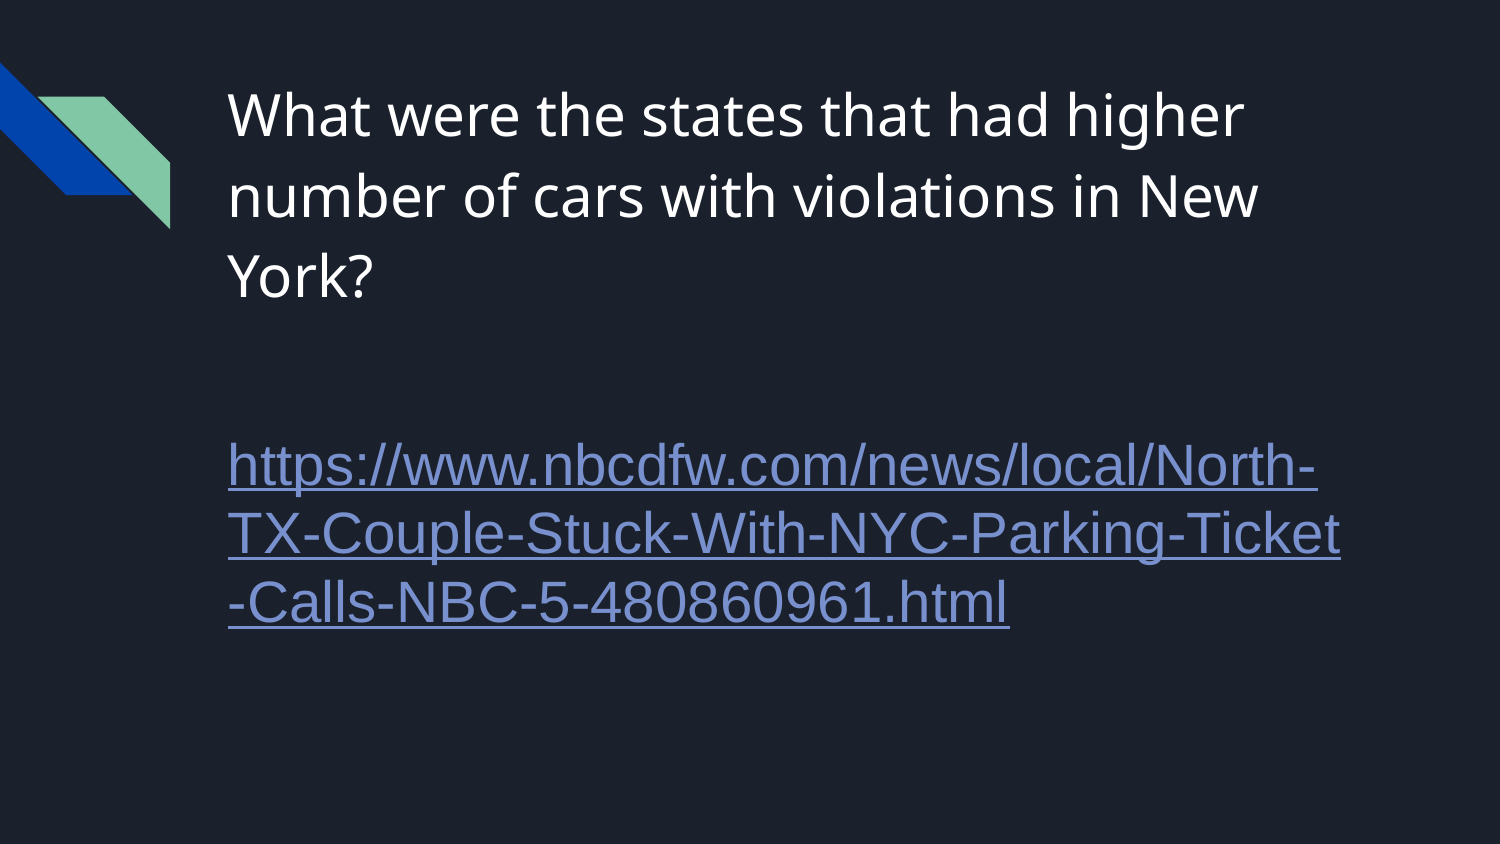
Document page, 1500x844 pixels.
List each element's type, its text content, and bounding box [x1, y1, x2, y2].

title What were the states that had higher number of cars with violations in New York? [212, 52, 1368, 246]
list https://www.nbcdfw.com/news/local/North-TX-Couple-Stuck-With-NYC-Parking-Ticket-Calls-NBC-5-480860961.html [212, 401, 1368, 718]
